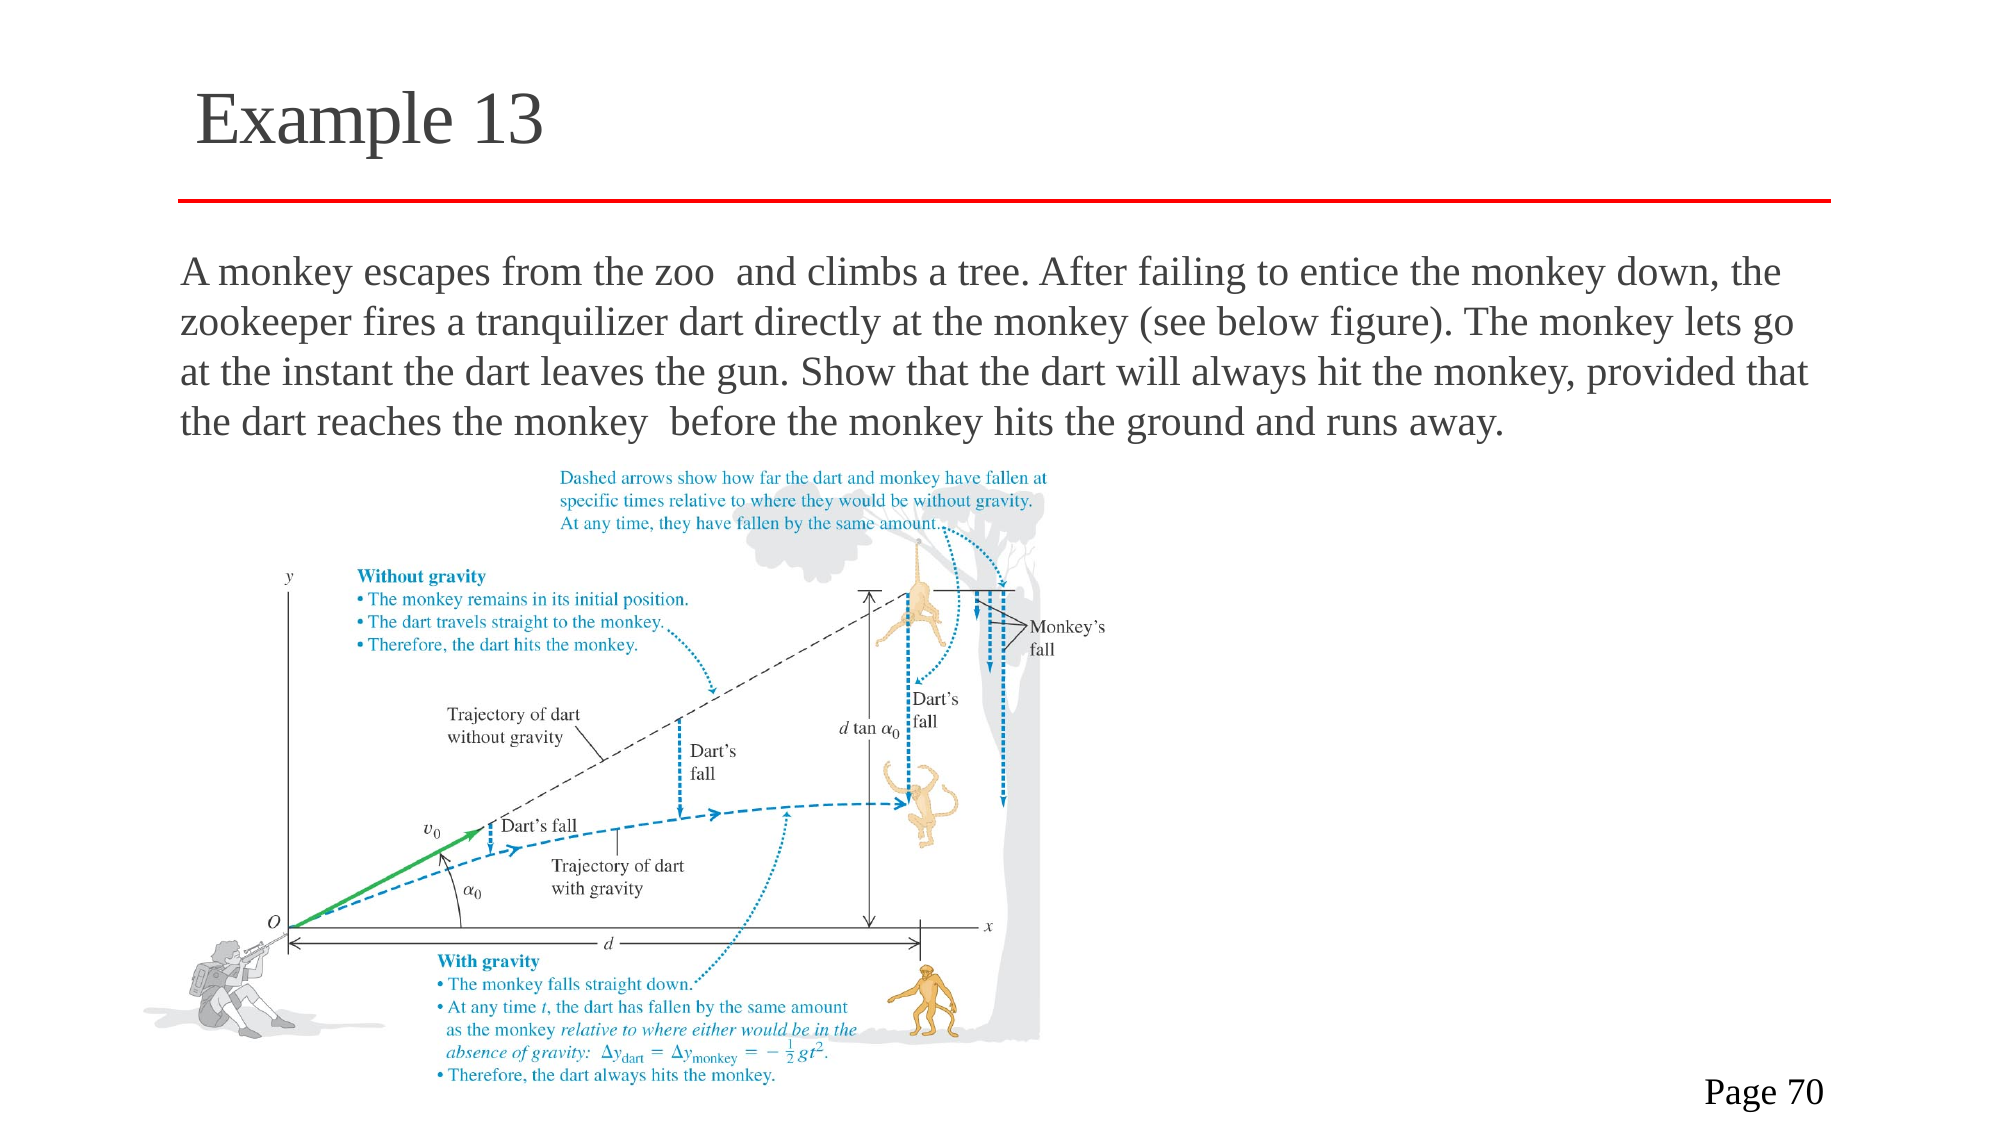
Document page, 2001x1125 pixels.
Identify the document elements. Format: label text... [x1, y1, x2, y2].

picture [137, 464, 1111, 1091]
title Example 13 [180, 47, 1830, 195]
slide_number Page 70 [1624, 1059, 1840, 1120]
list A monkey escapes from the zoo and climbs a tree. After failing to entice the monkey down, the zookeeper fires a tranquilizer dart directly at the monkey (see below figure). The monkey lets go at the instant the dart leaves the gun. Show that the dart will always hit the monkey, provided that the dart reaches the monkey before the monkey hits the ground and runs away. [180, 236, 1834, 1004]
